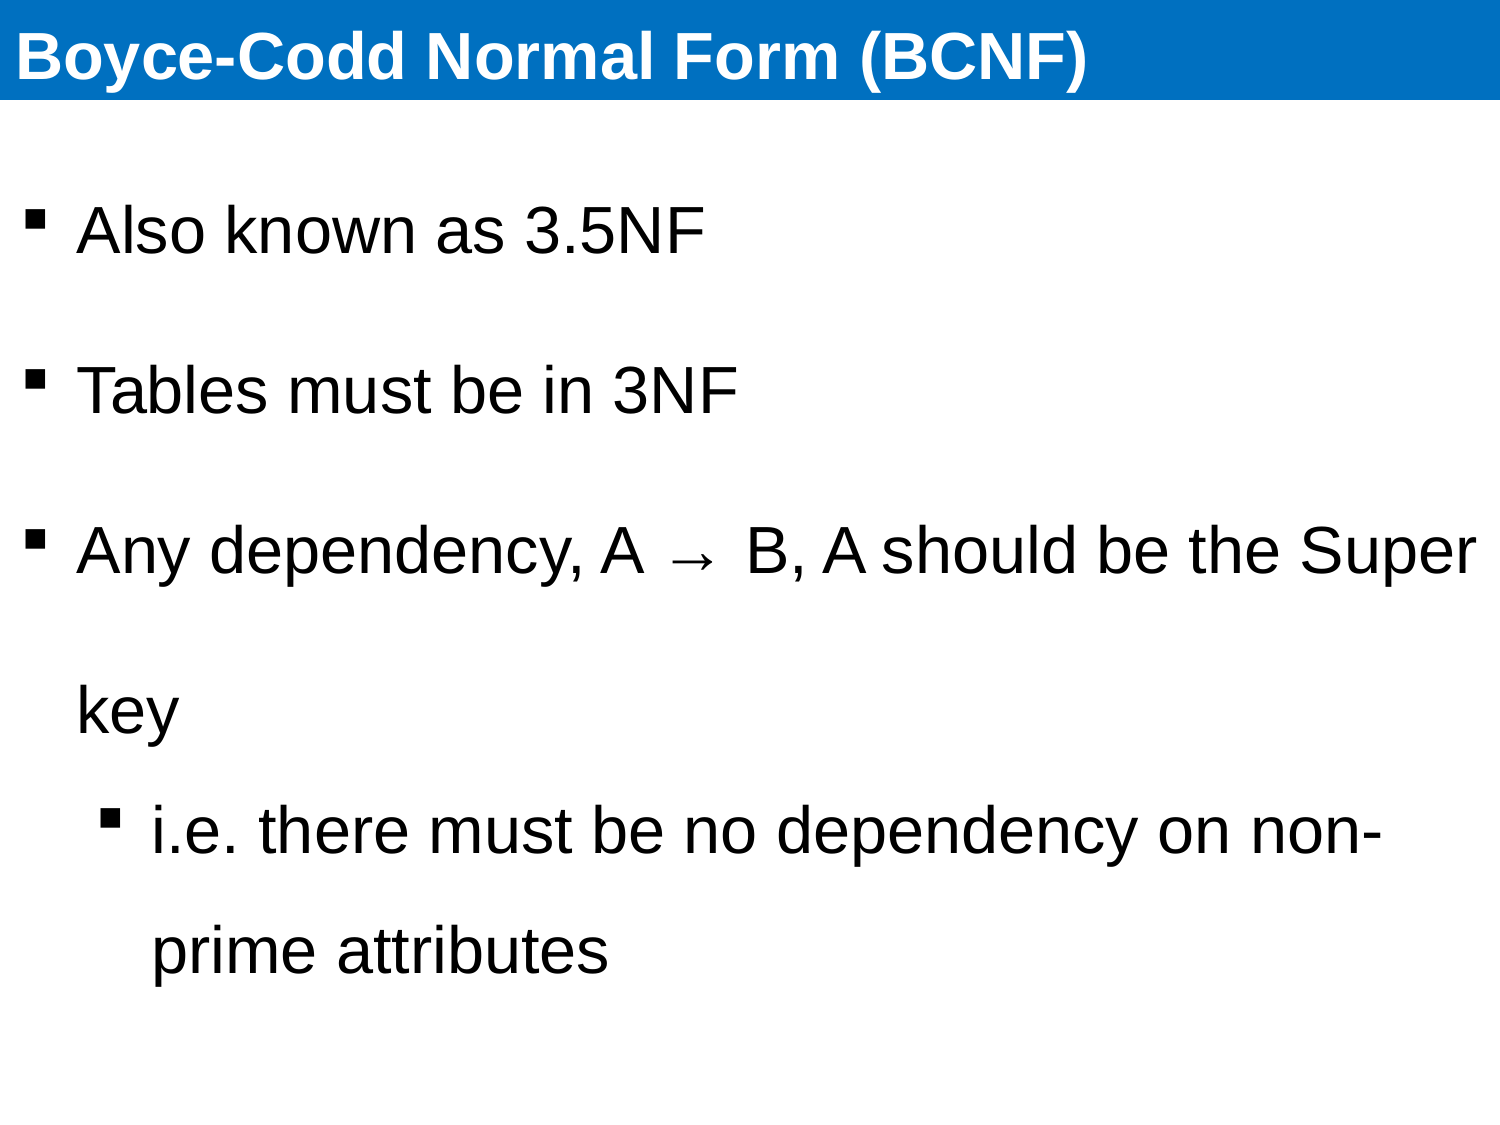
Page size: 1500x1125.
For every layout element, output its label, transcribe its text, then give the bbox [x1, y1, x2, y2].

text_box Also known as 3.5NF Tables must be in 3NF Any dependency, A → B, A should be the Super key i.e. there must be no dependency on non-prime attributes [5, 99, 1495, 995]
title Boyce-Codd Normal Form (BCNF) [0, 0, 1500, 100]
